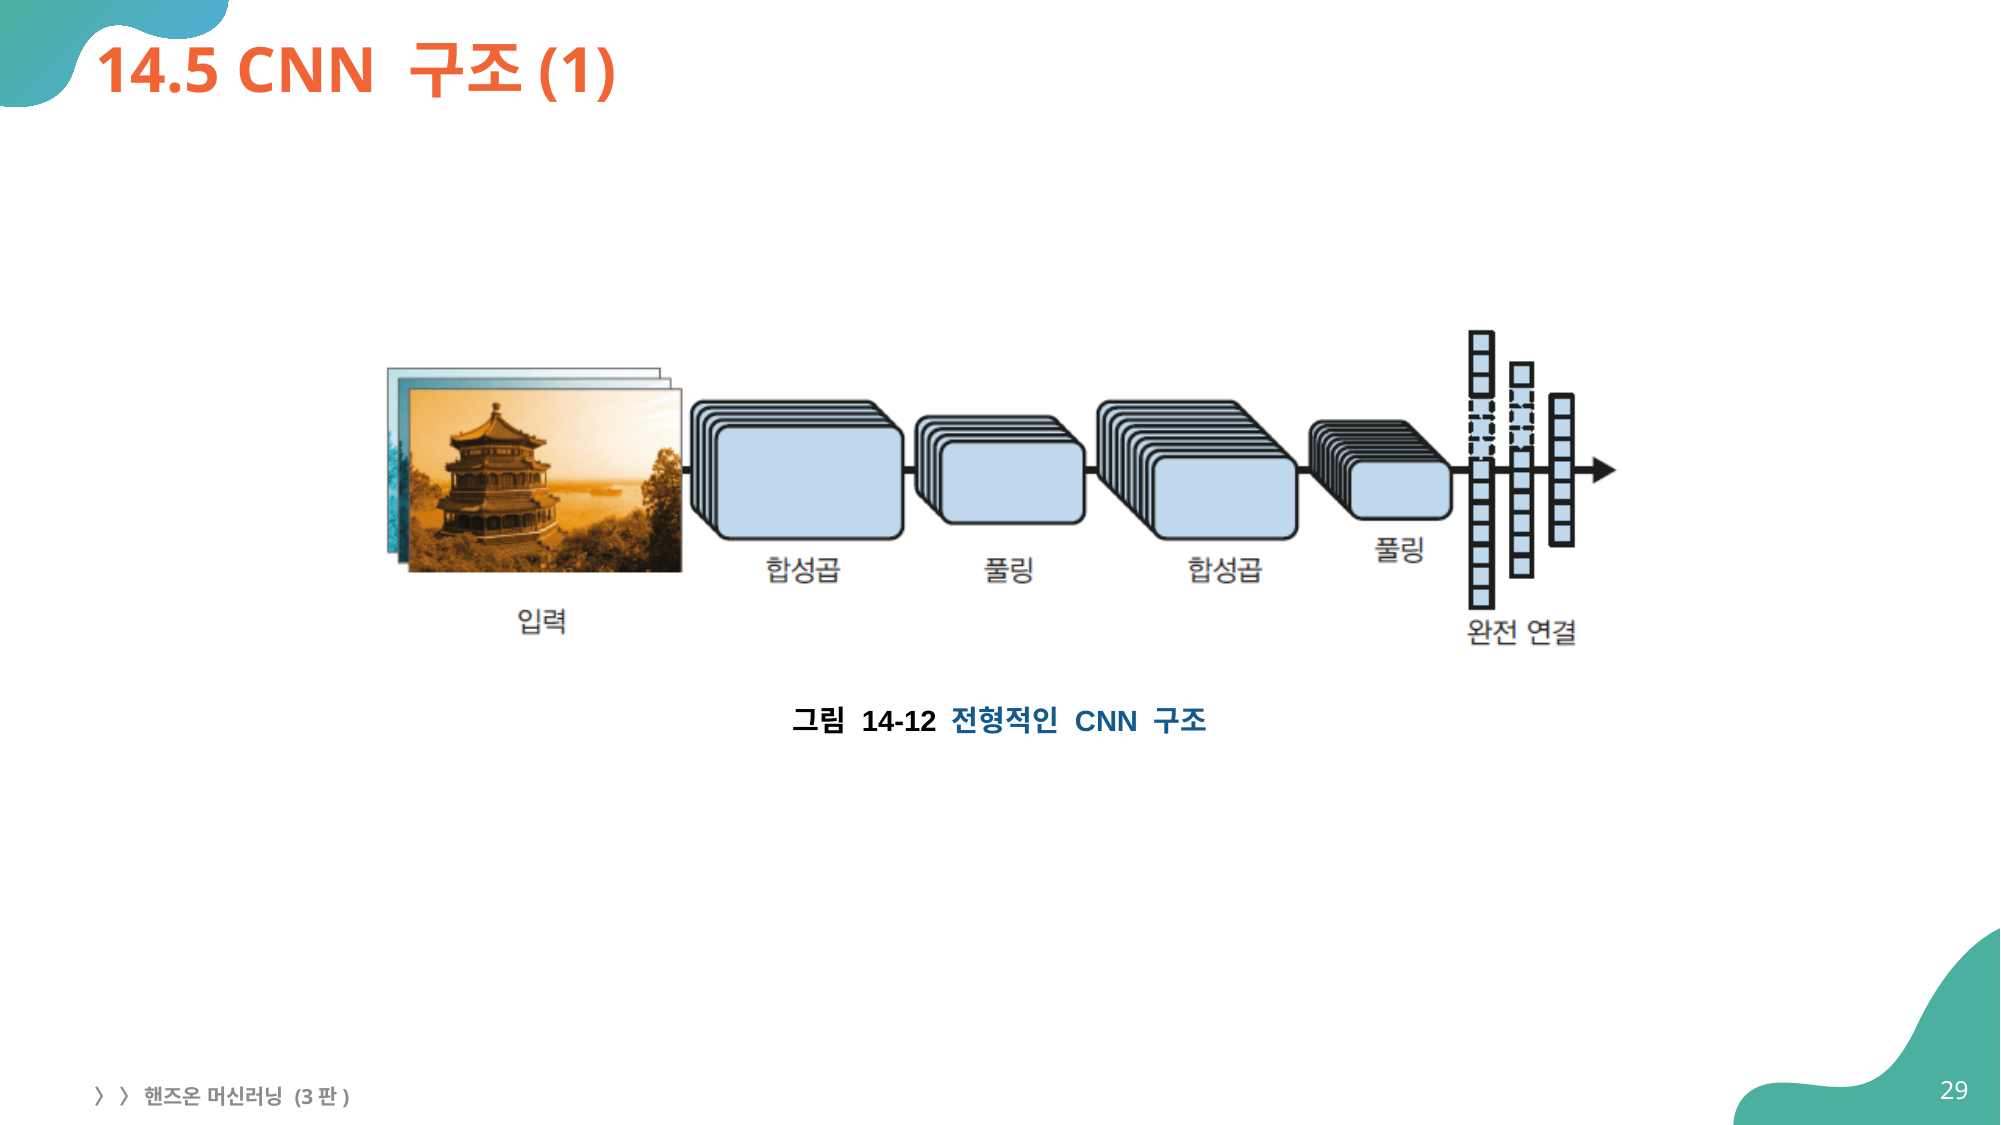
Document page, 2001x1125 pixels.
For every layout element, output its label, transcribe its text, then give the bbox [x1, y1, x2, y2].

footer 〉 〉 핸즈온 머신러닝 (3판) [79, 1078, 755, 1114]
slide_number 29 [1917, 1061, 1984, 1122]
picture [353, 271, 1647, 654]
text_box 그림 14-12 전형적인 CNN 구조 [392, 694, 1608, 745]
title 14.5 CNN 구조(1) [79, 17, 1931, 128]
